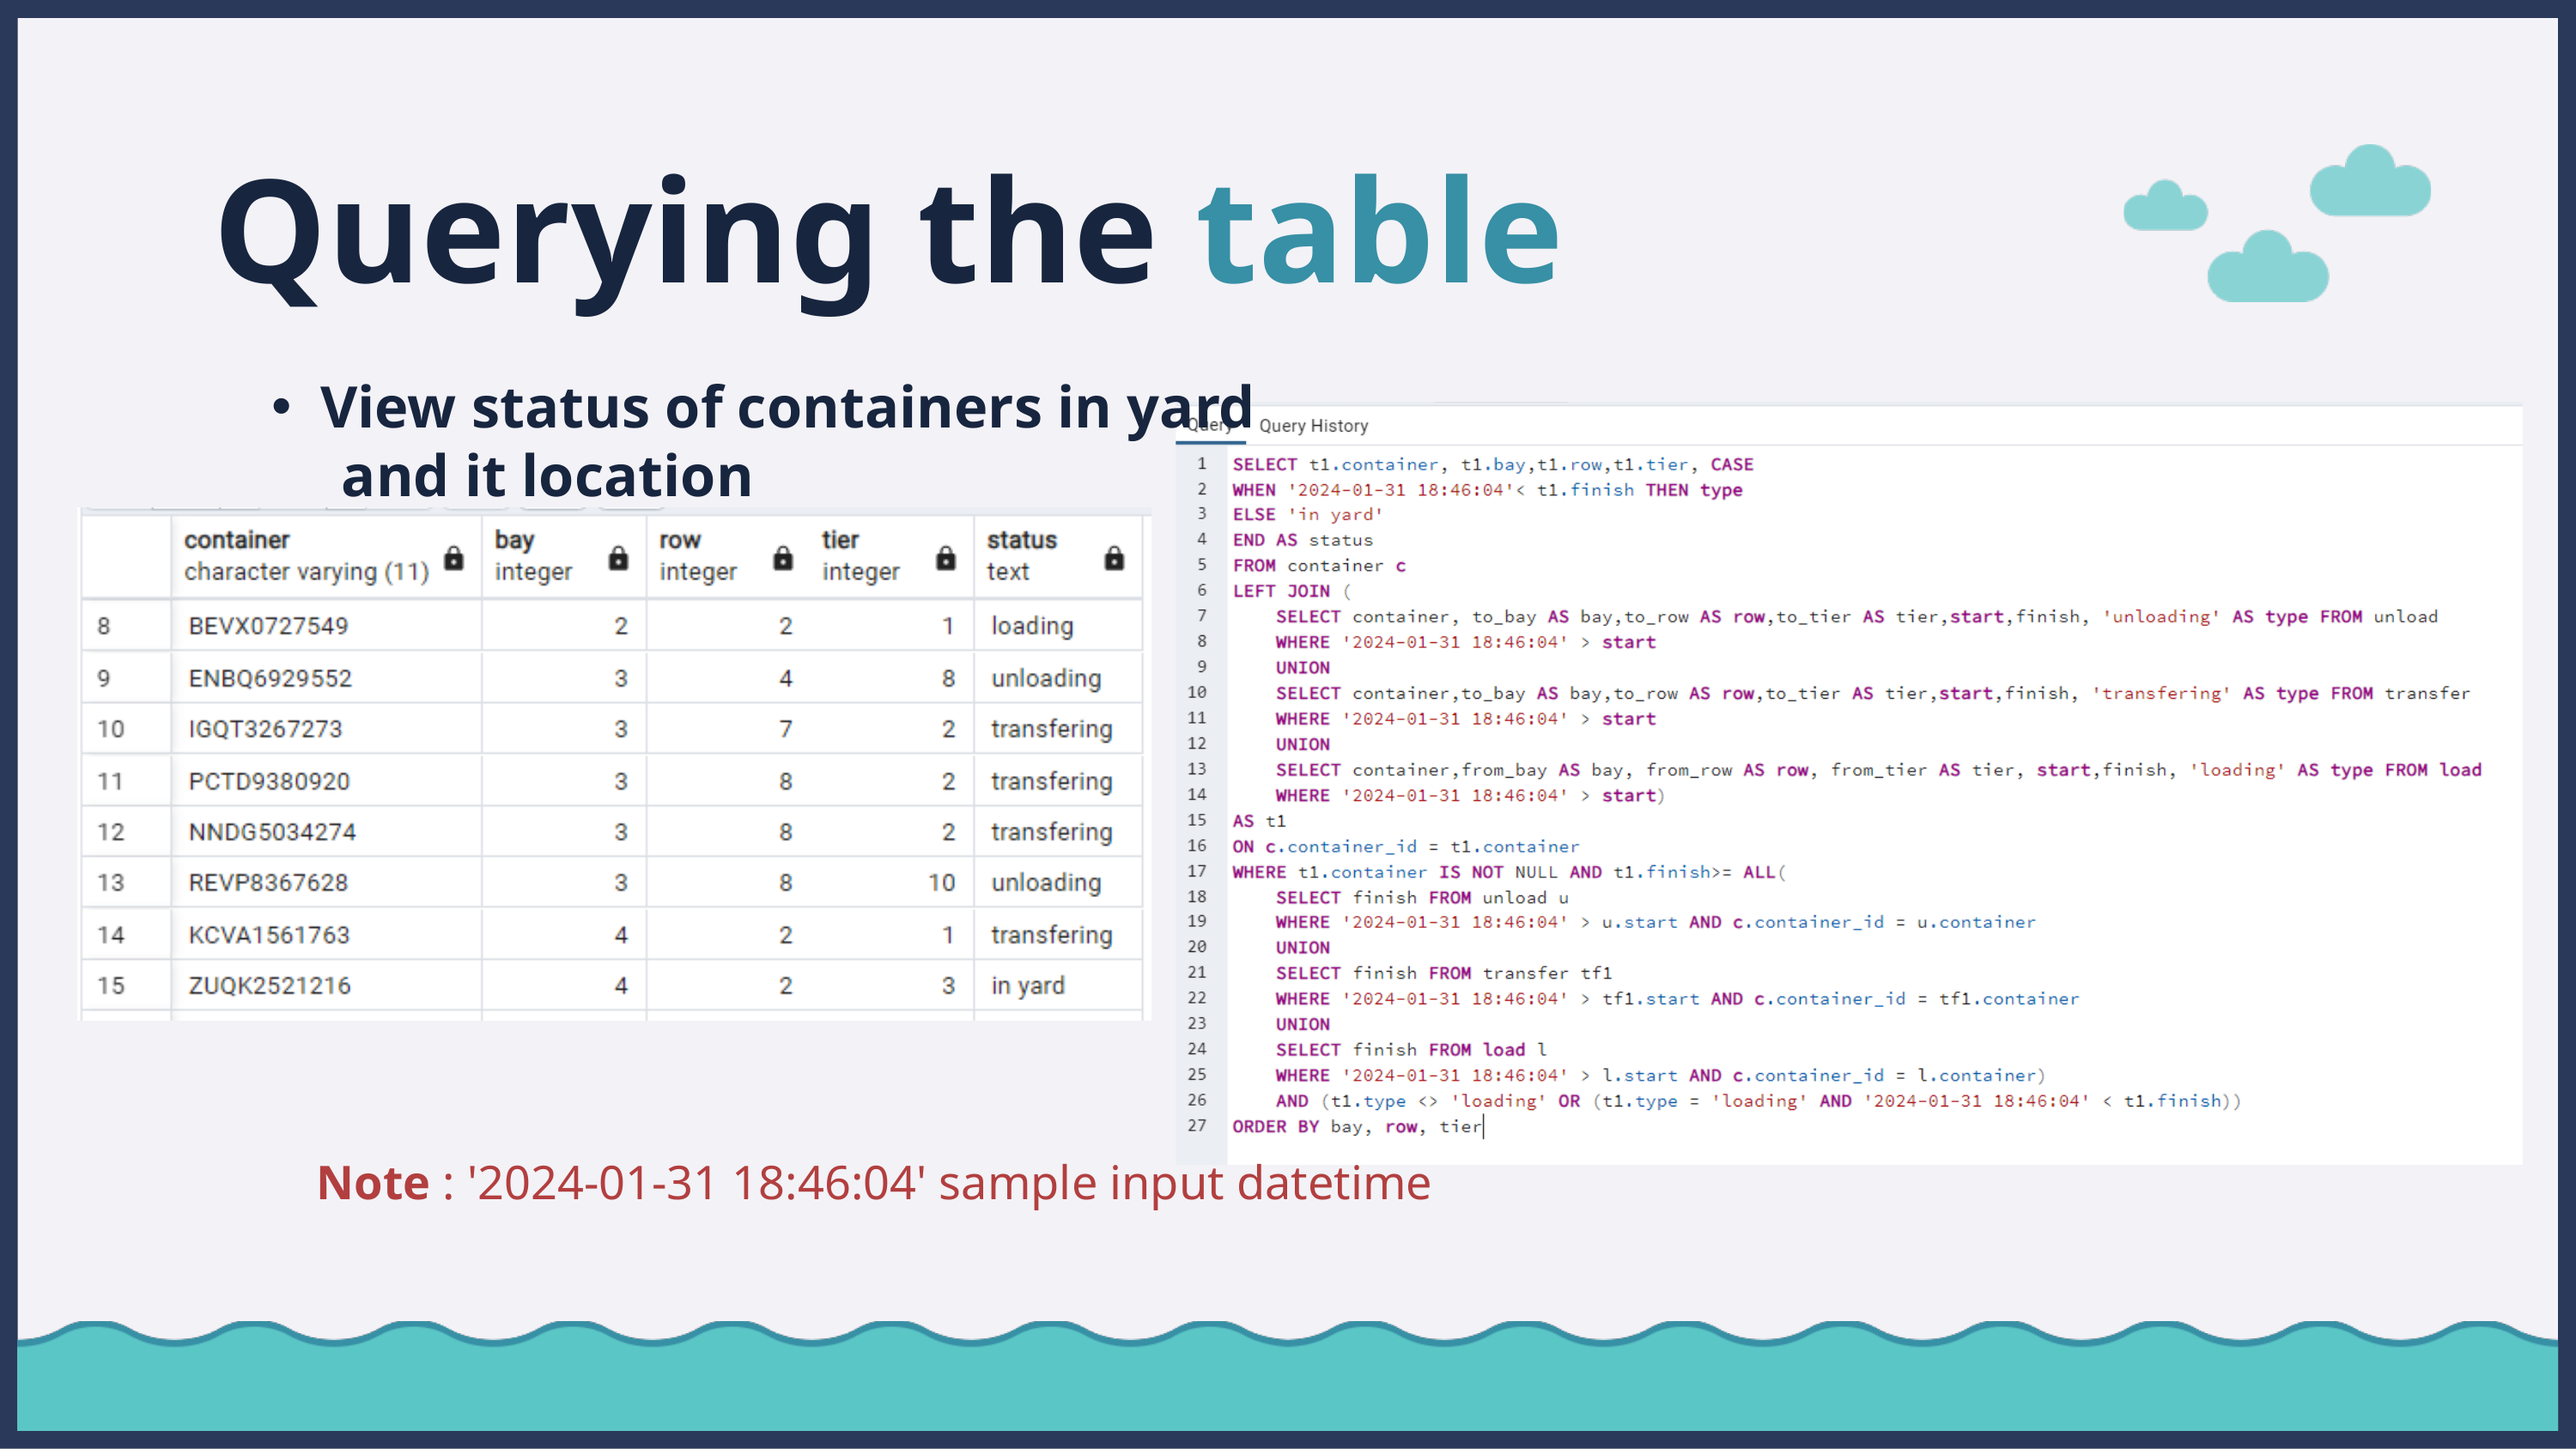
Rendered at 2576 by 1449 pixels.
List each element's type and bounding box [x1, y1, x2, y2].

text_box [0, 0, 2576, 1449]
